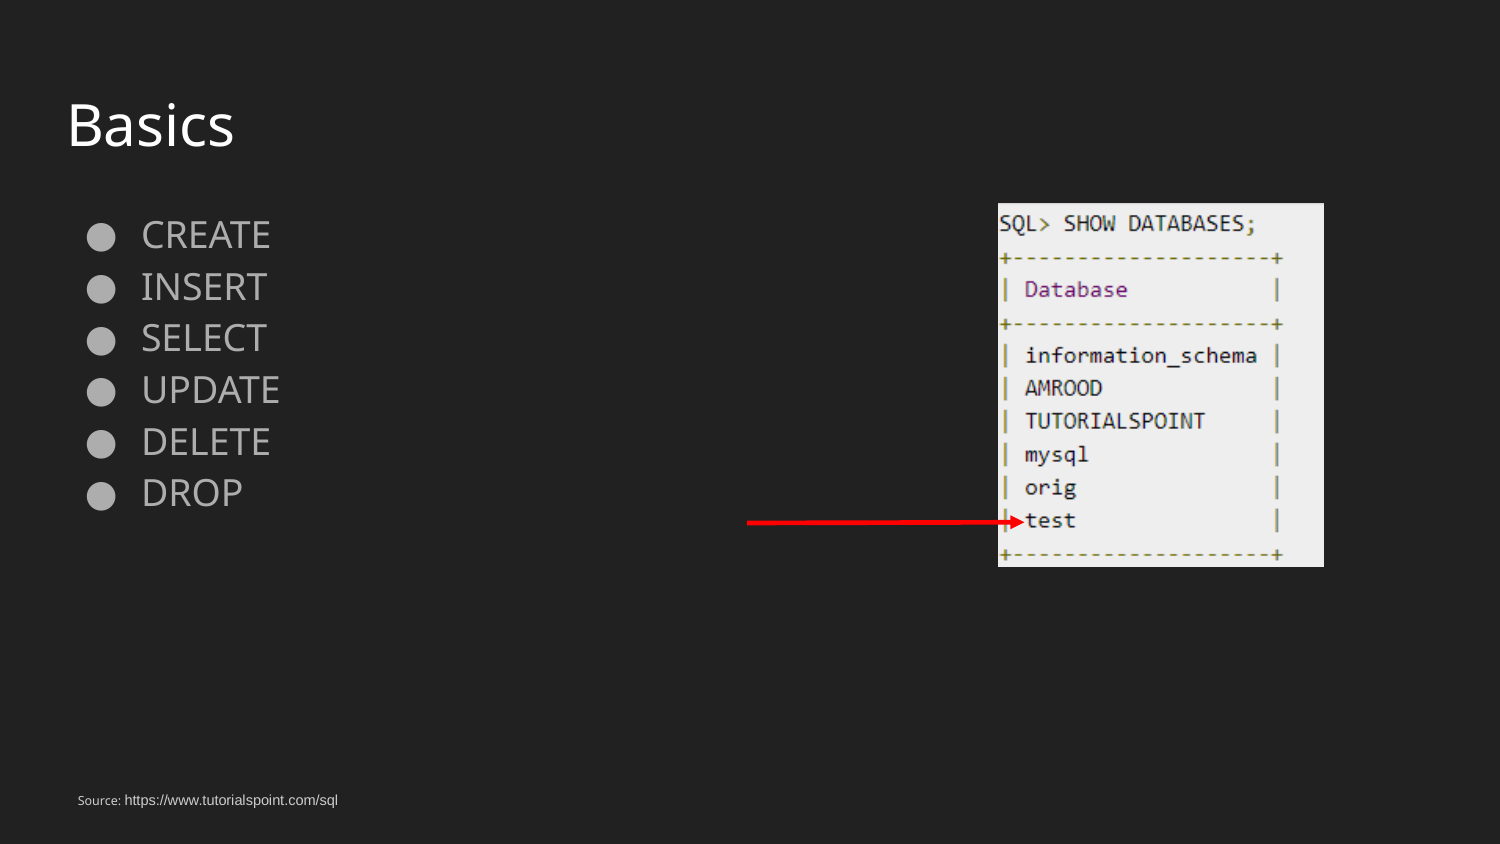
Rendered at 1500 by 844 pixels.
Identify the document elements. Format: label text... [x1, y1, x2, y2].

text_box Source: https://www.tutorialspoint.com/sql [63, 776, 1176, 806]
title Basics [51, 72, 1449, 167]
picture [998, 203, 1324, 567]
list CREATE INSERT SELECT UPDATE DELETE DROP [51, 189, 1449, 750]
